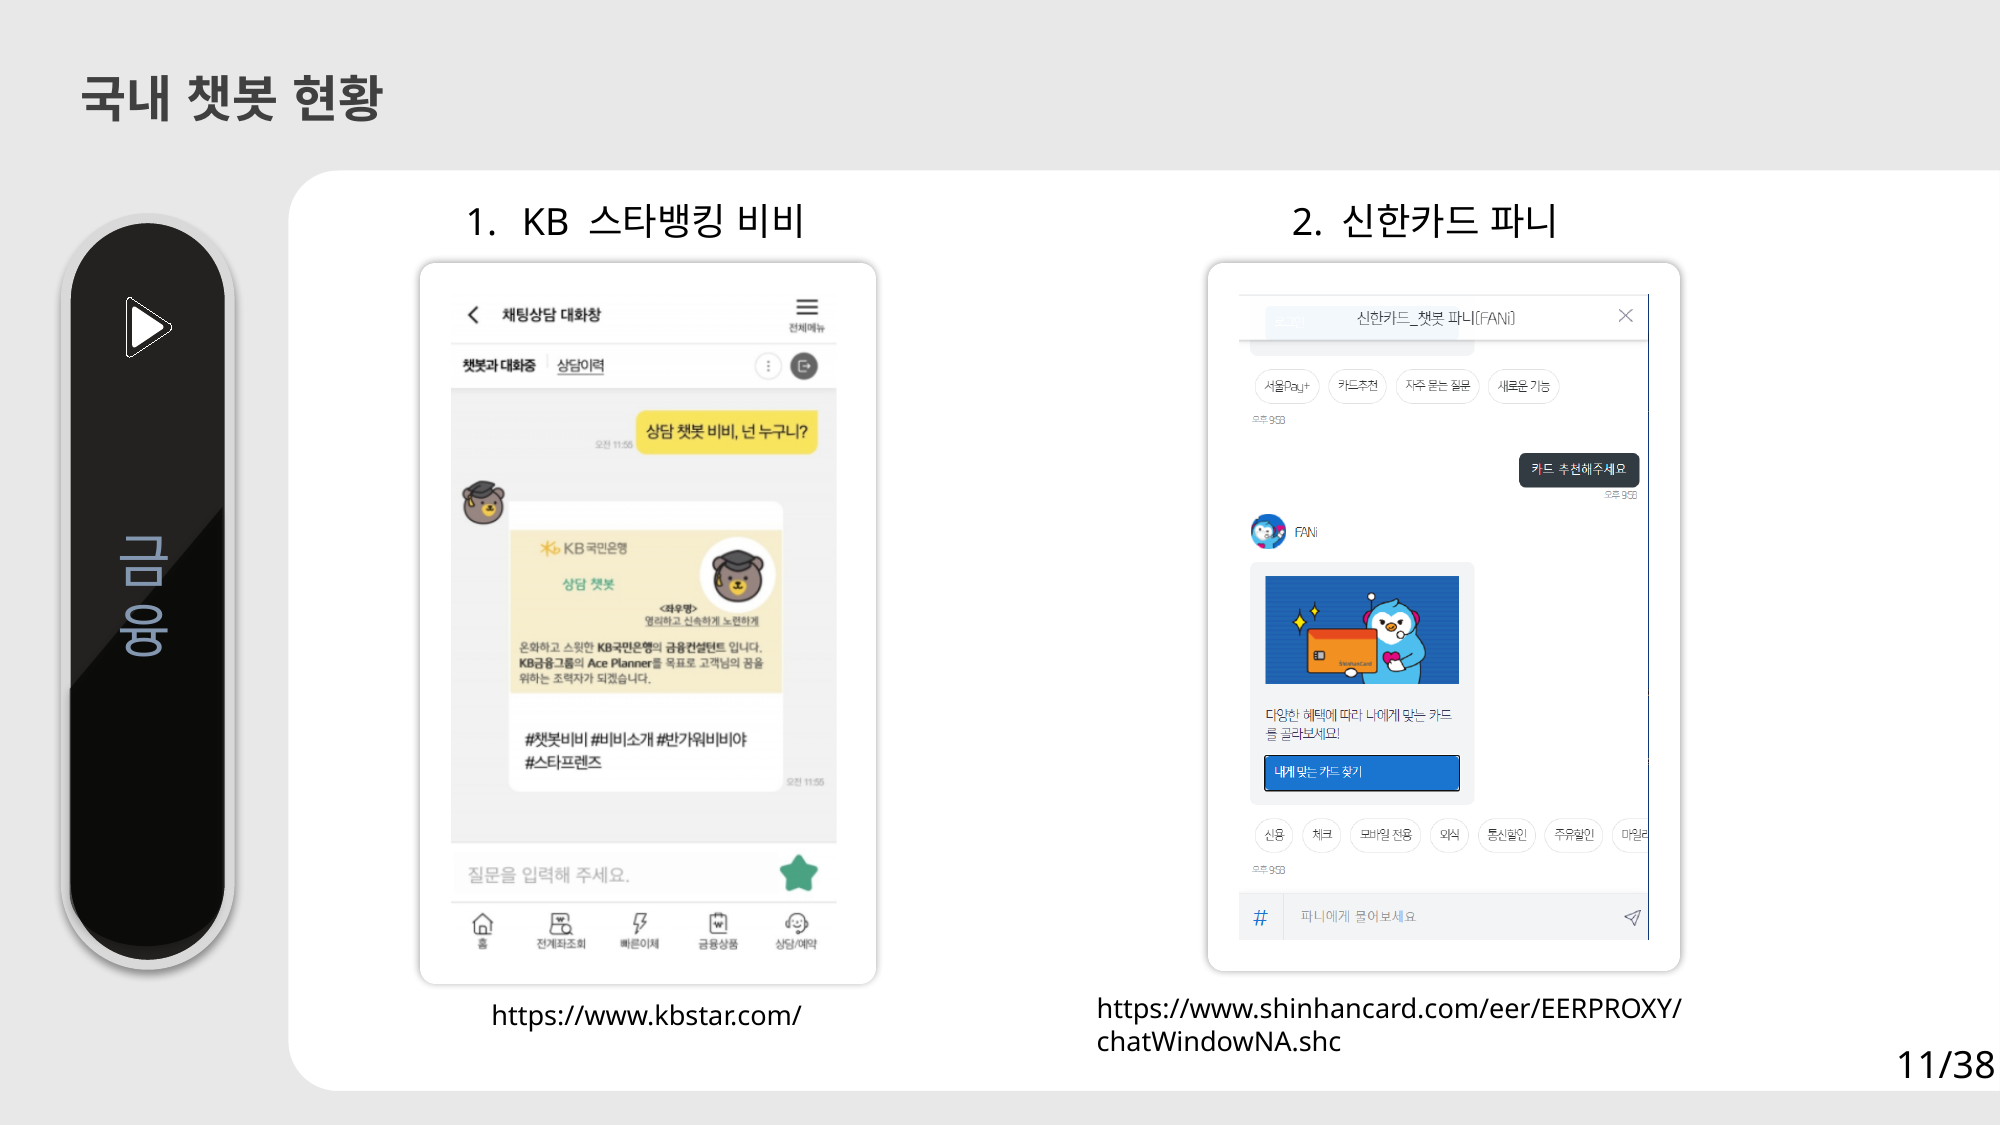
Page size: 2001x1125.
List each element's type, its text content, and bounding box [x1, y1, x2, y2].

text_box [126, 297, 172, 358]
text_box 국내 챗봇 현황 [65, 30, 1153, 136]
picture [450, 294, 846, 953]
text_box 11/38 [1881, 1033, 2000, 1094]
text_box https://www.kbstar.com/ [476, 990, 820, 1038]
text_box [84, 928, 218, 966]
text_box KB 스타뱅킹 비비 [450, 190, 846, 251]
text_box 금융 [76, 516, 213, 672]
text_box 2. 신한카드 파니 [1277, 190, 1611, 251]
text_box https://www.shinhancard.com/eer/EERPROXY/chatWindowNA.shc [1081, 984, 1930, 1064]
picture [1239, 293, 1649, 940]
text_box [64, 217, 231, 894]
text_box [0, 0, 2000, 1125]
text_box [68, 504, 224, 948]
